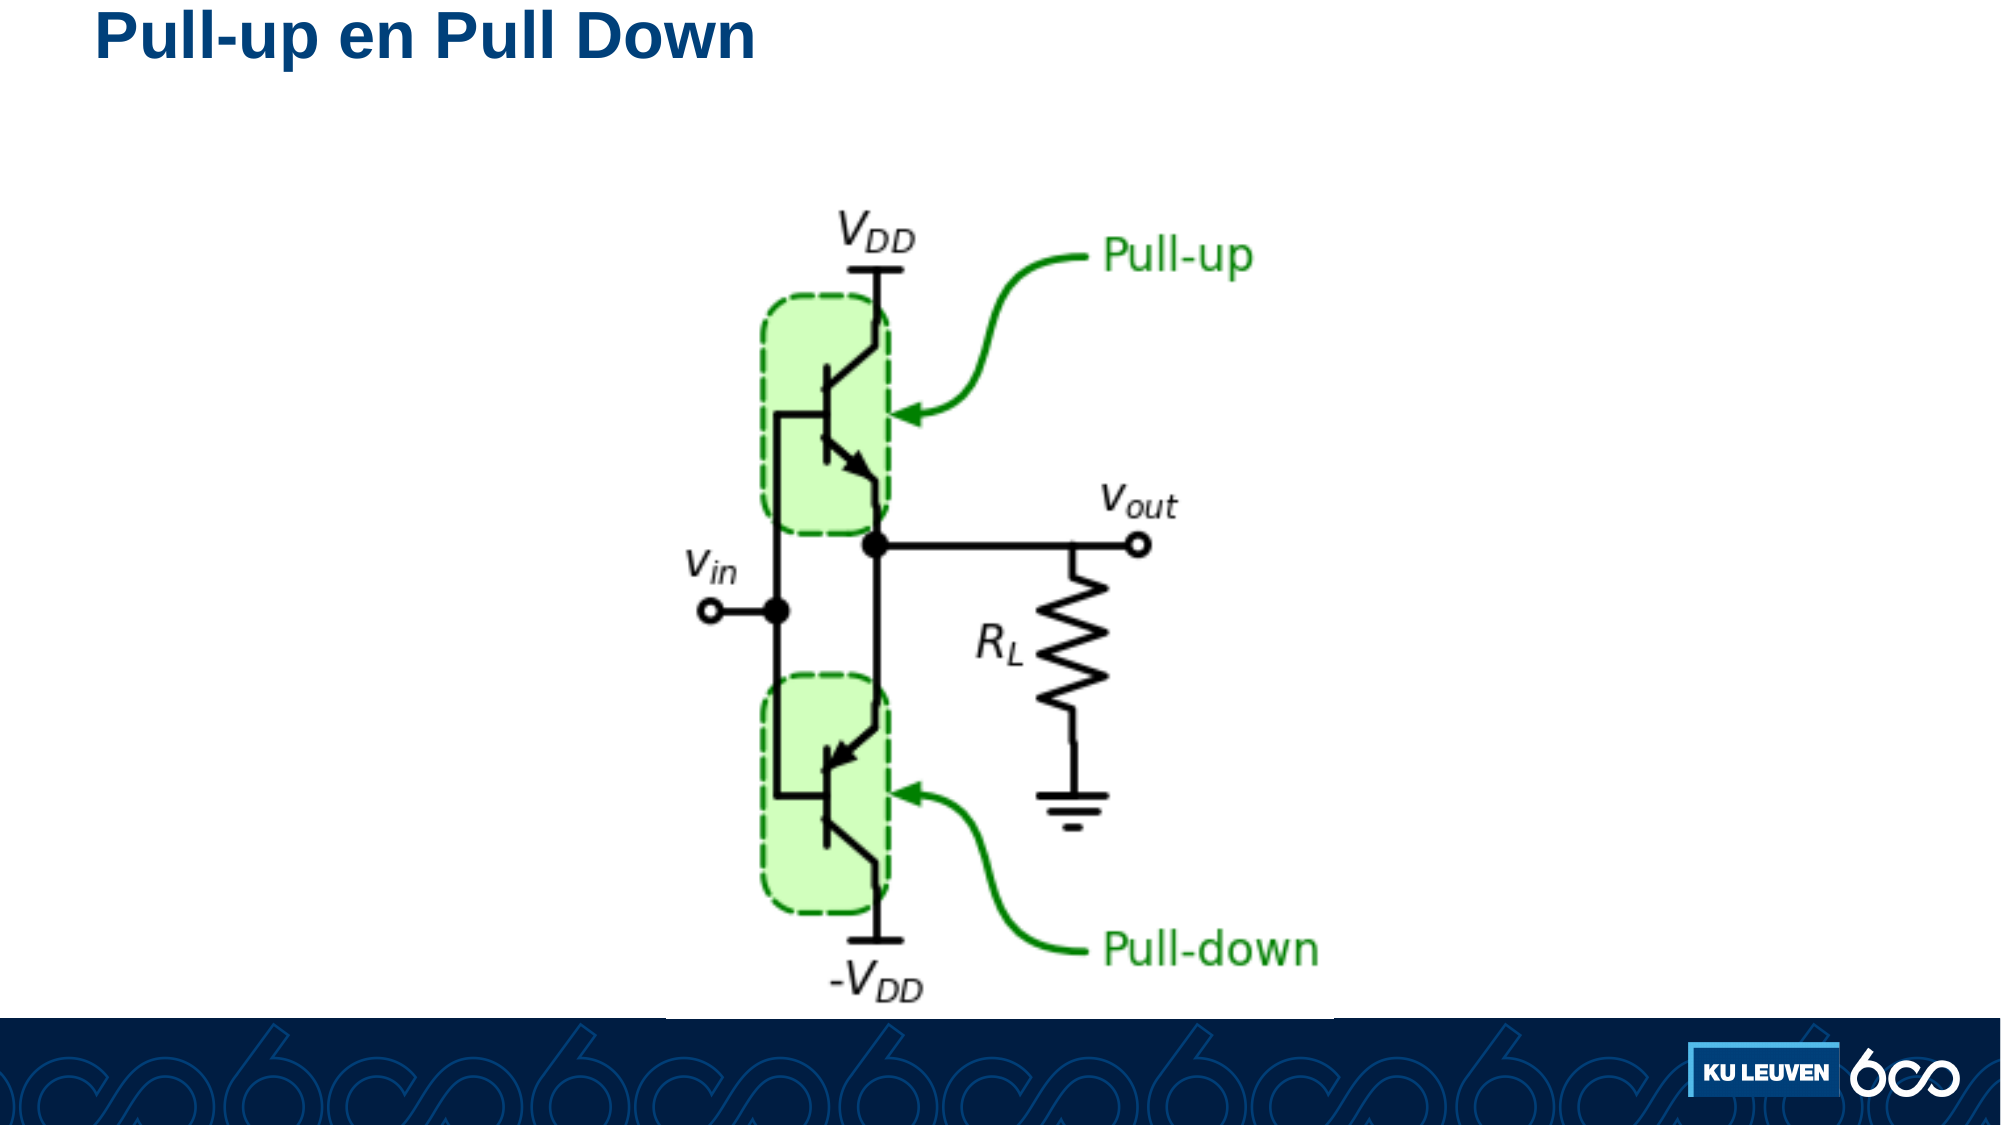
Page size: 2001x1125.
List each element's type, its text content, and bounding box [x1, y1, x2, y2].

title Pull-up en Pull Down [94, 0, 1906, 108]
picture [0, 193, 2001, 1125]
